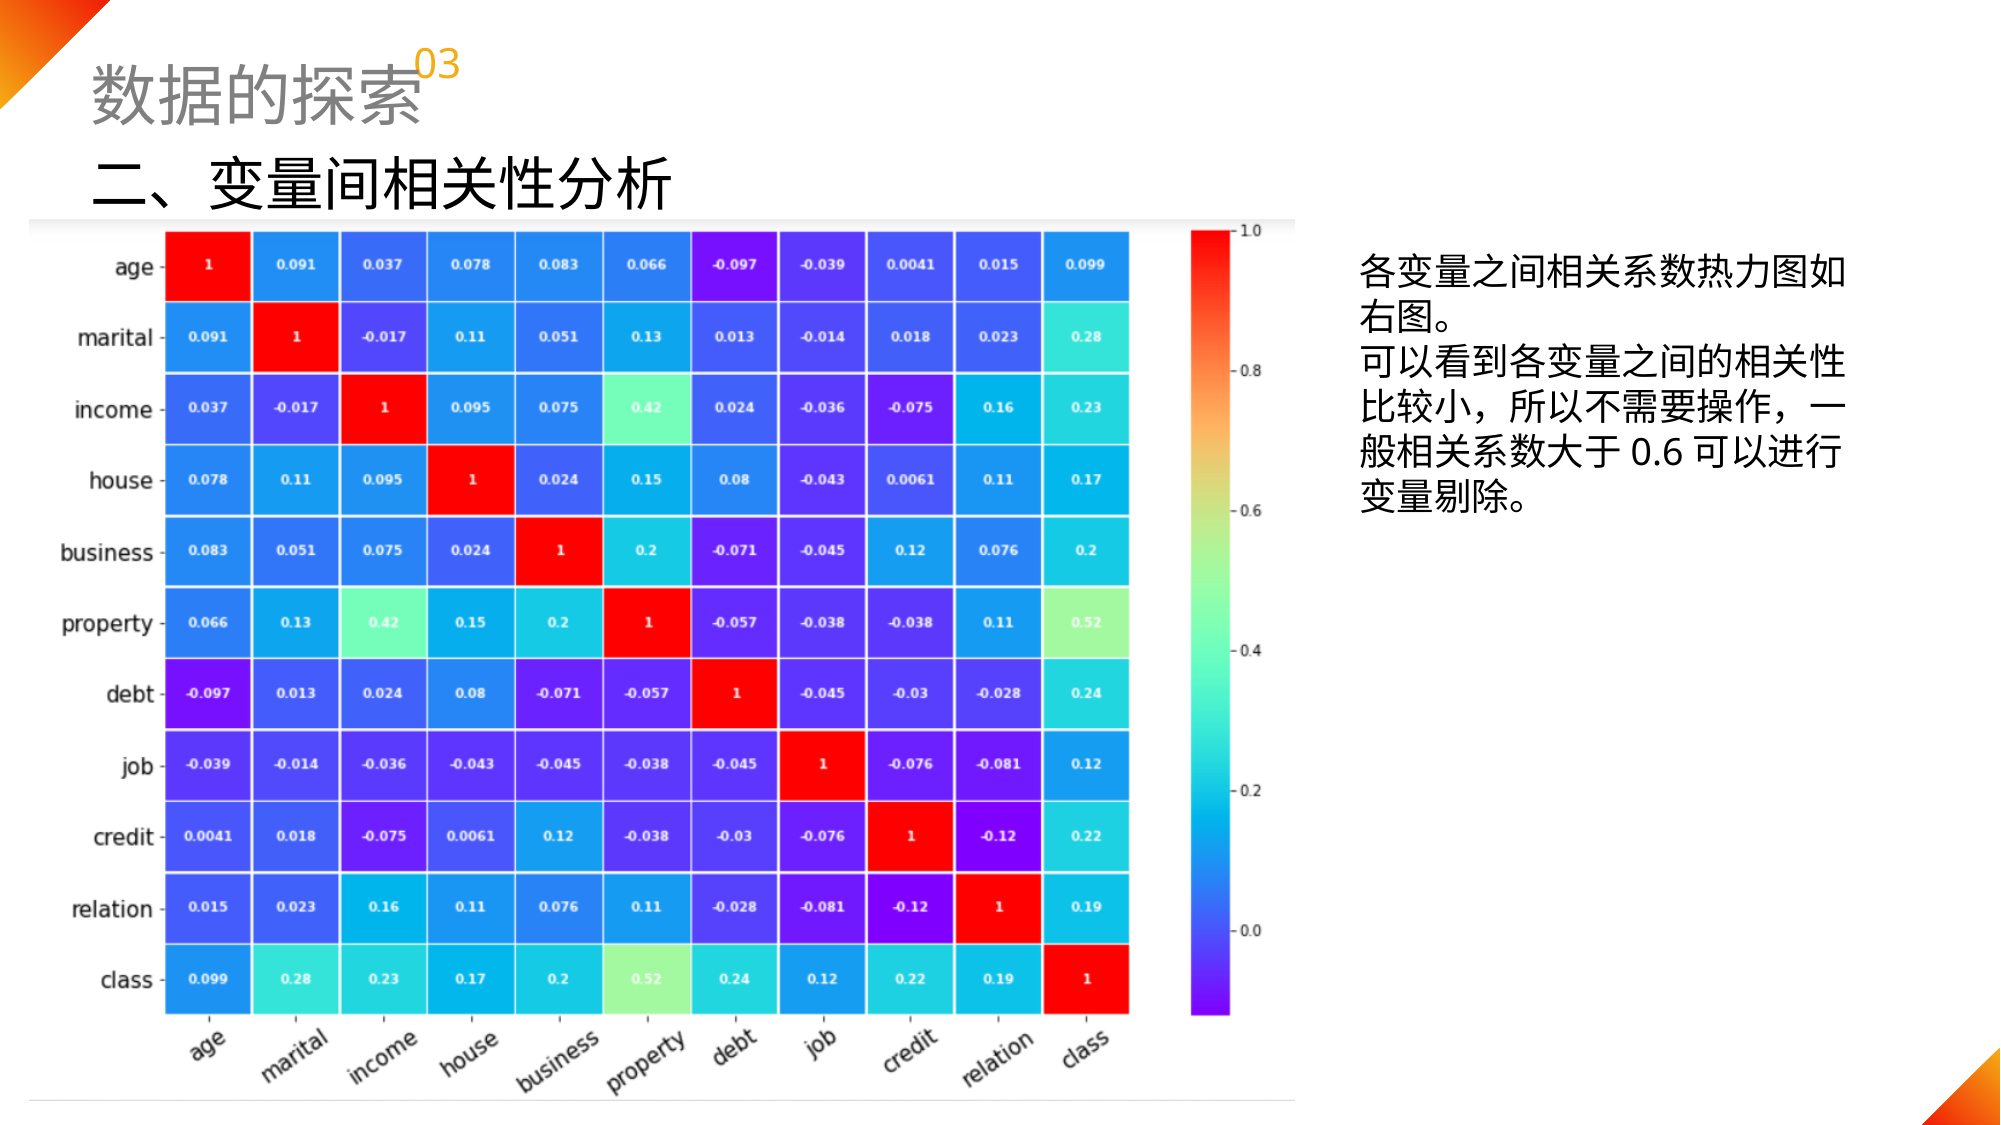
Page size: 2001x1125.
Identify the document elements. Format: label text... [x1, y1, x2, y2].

picture [29, 218, 1295, 1101]
text_box [0, 0, 111, 111]
text_box 二、变量间相关性分析 [76, 139, 865, 218]
text_box 各变量之间相关系数热力图如右图。 可以看到各变量之间的相关性比较小，所以不需要操作，一般相关系数大于0.6可以进行变量剔除。 [1344, 241, 1892, 526]
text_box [76, 28, 474, 142]
text_box [1921, 1046, 2000, 1125]
